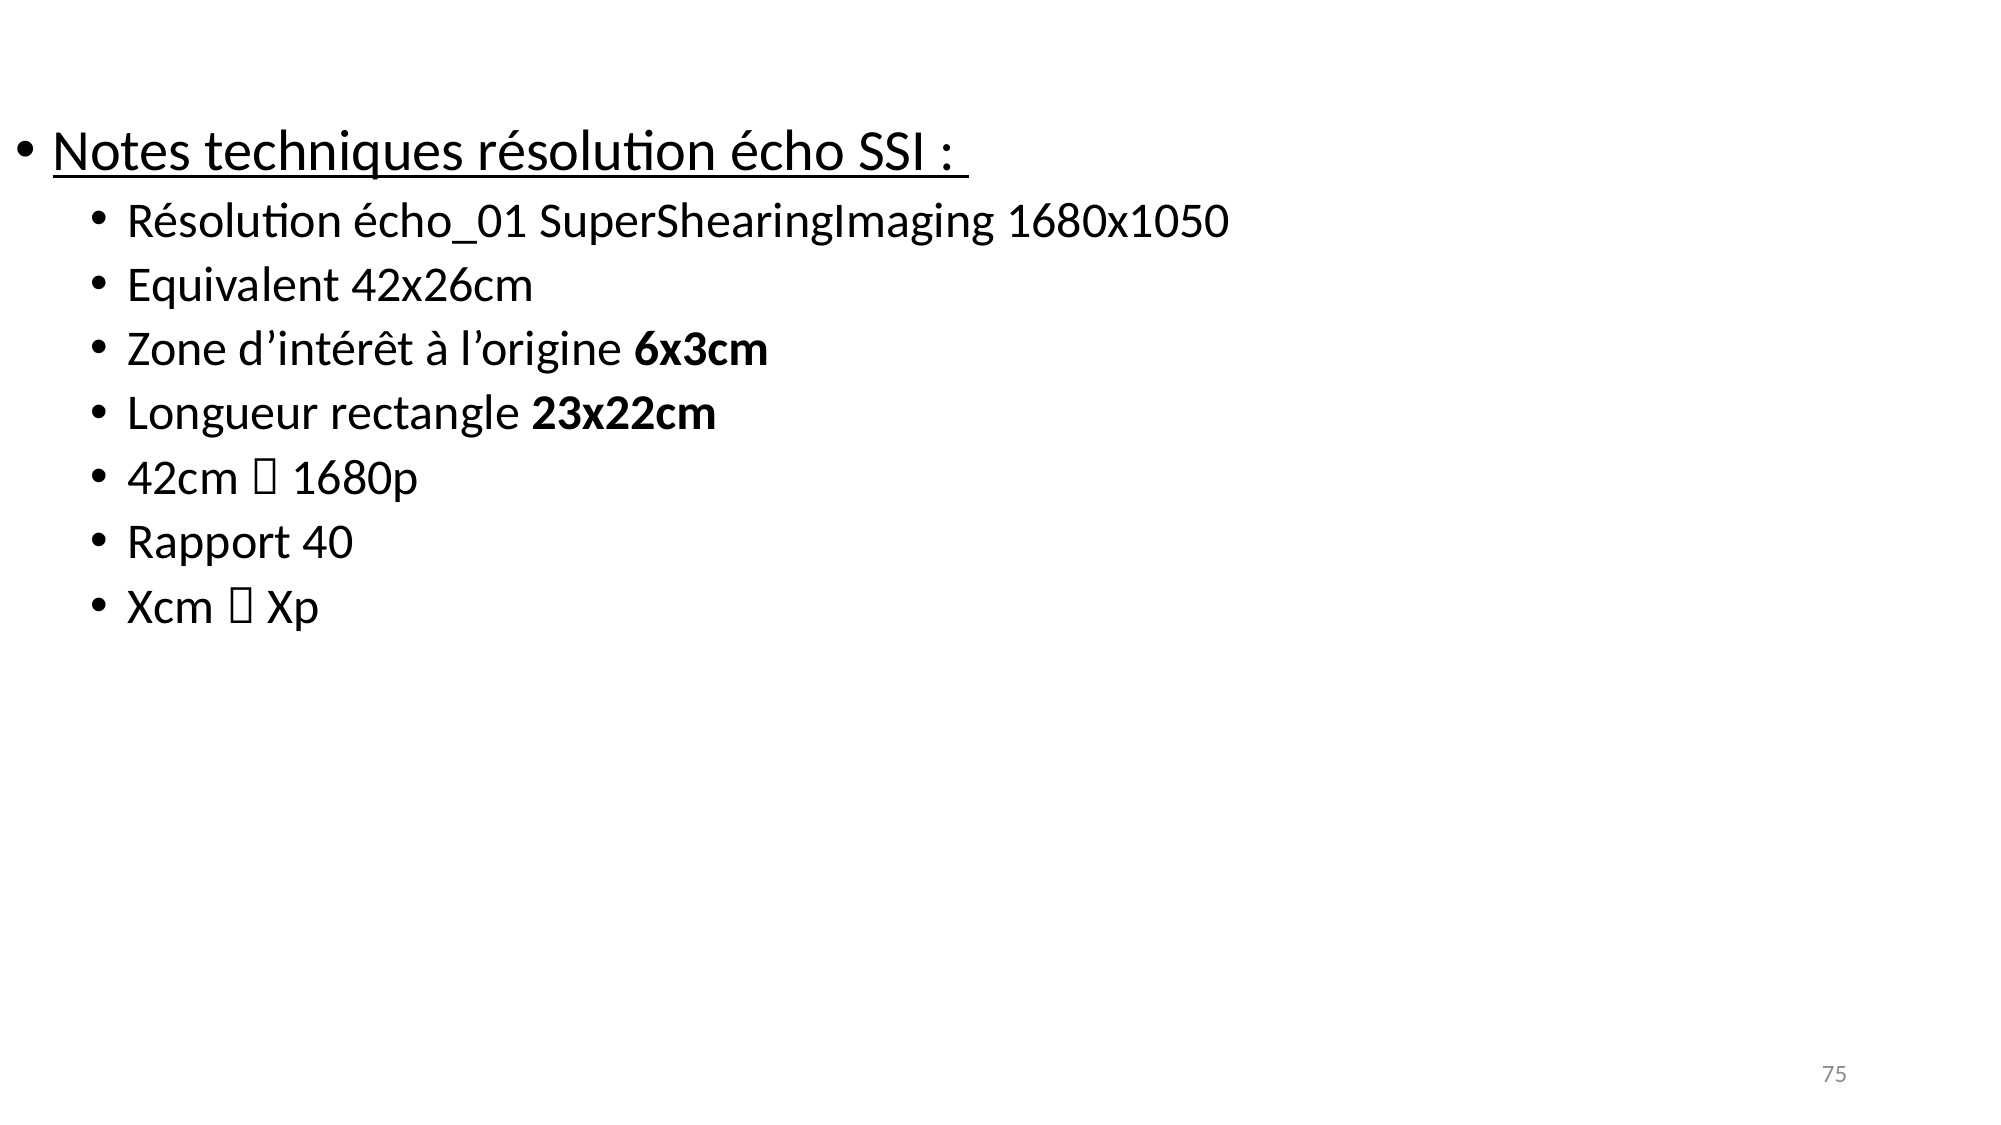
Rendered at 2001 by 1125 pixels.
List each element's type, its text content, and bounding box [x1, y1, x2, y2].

slide_number 75 [1412, 1042, 1863, 1103]
list Notes techniques résolution écho SSI : Résolution écho_01 SuperShearingImaging 1680x1050 Equivalent 42x26cm Zone d’intérêt à l’origine 6x3cm Longueur rectangle 23x22cm 42cm  1680p Rapport 40 Xcm  Xp [0, 22, 2000, 1125]
